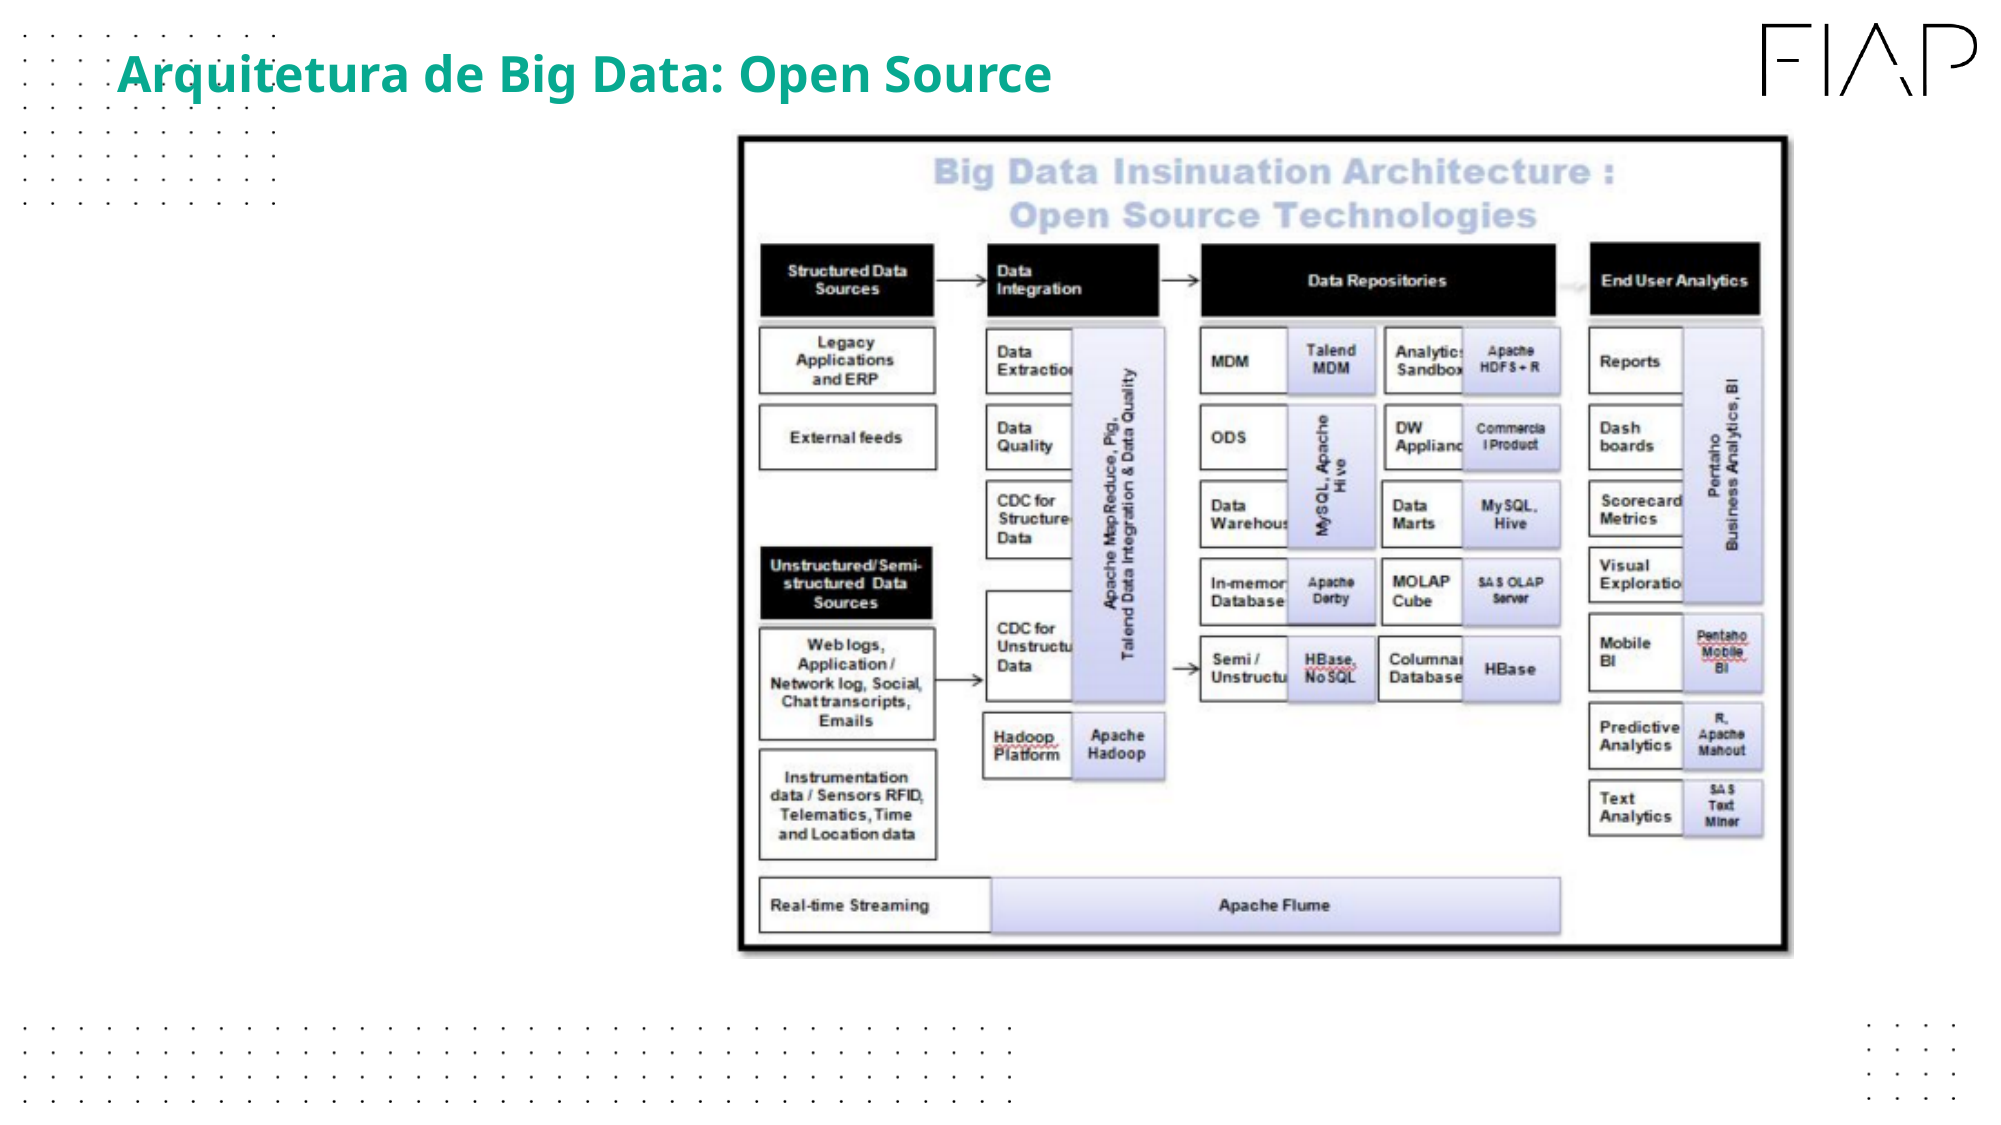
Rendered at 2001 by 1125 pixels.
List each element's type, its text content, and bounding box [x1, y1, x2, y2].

picture [1762, 23, 1977, 96]
text_box Arquitetura de Big Data: Open Source [102, 10, 1555, 136]
picture [23, 1025, 1011, 1103]
picture [1862, 1022, 1955, 1100]
picture [23, 34, 275, 205]
picture [730, 124, 1794, 959]
